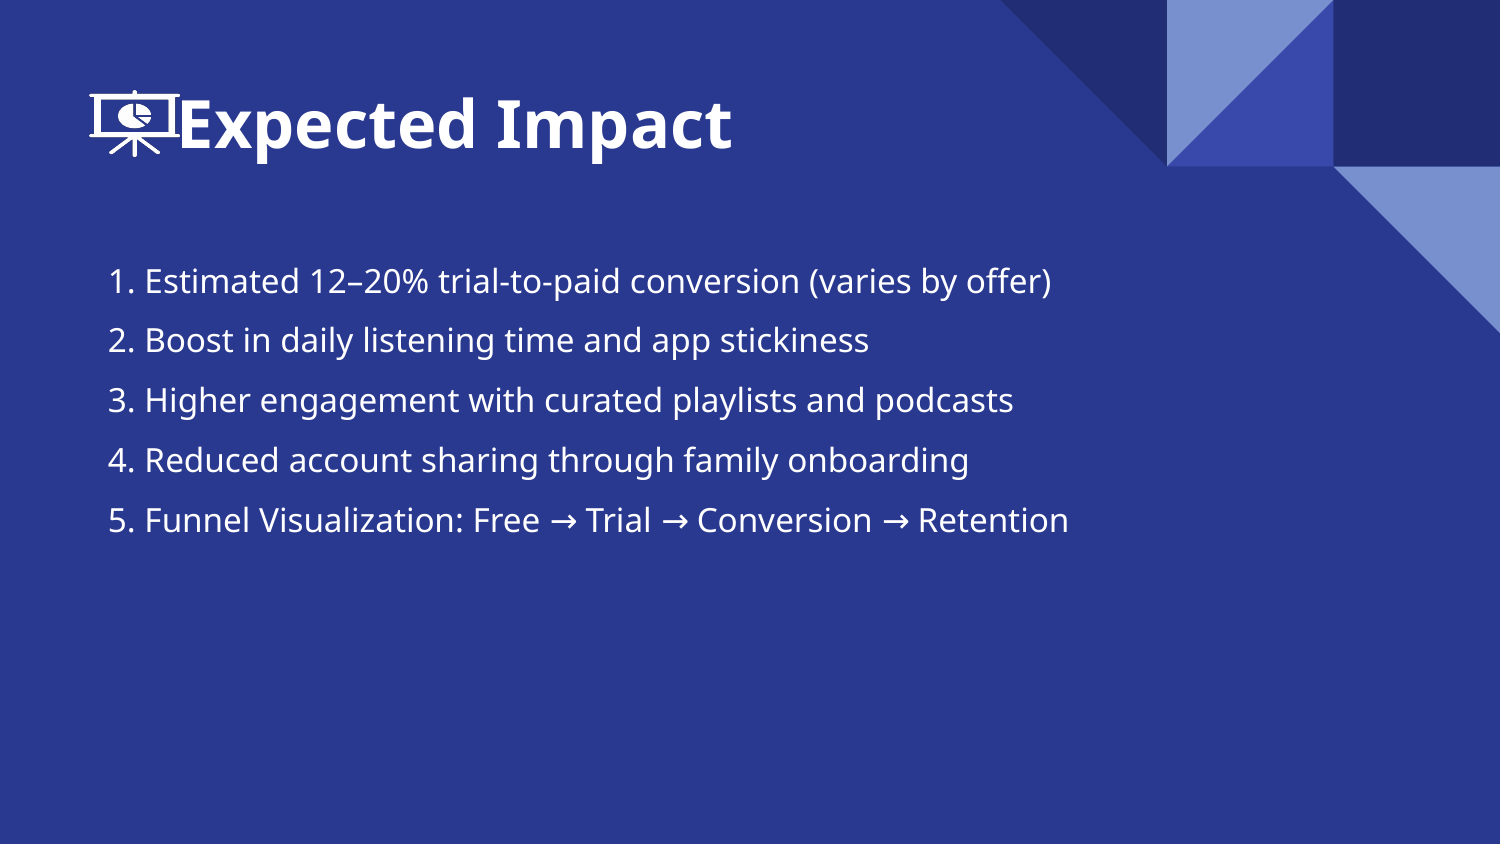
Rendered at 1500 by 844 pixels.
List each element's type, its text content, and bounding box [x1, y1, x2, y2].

picture [77, 80, 192, 166]
title 1. Estimated 12–20% trial-to-paid conversion (varies by offer) 2. Boost in daily listening time and app stickiness 3. Higher engagement with curated playlists and podcasts 4. Reduced account sharing through family onboarding 5. Funnel Visualization: Free → Trial → Conversion → Retention [93, 187, 1447, 632]
text_box Expected Impact [92, 74, 1149, 170]
